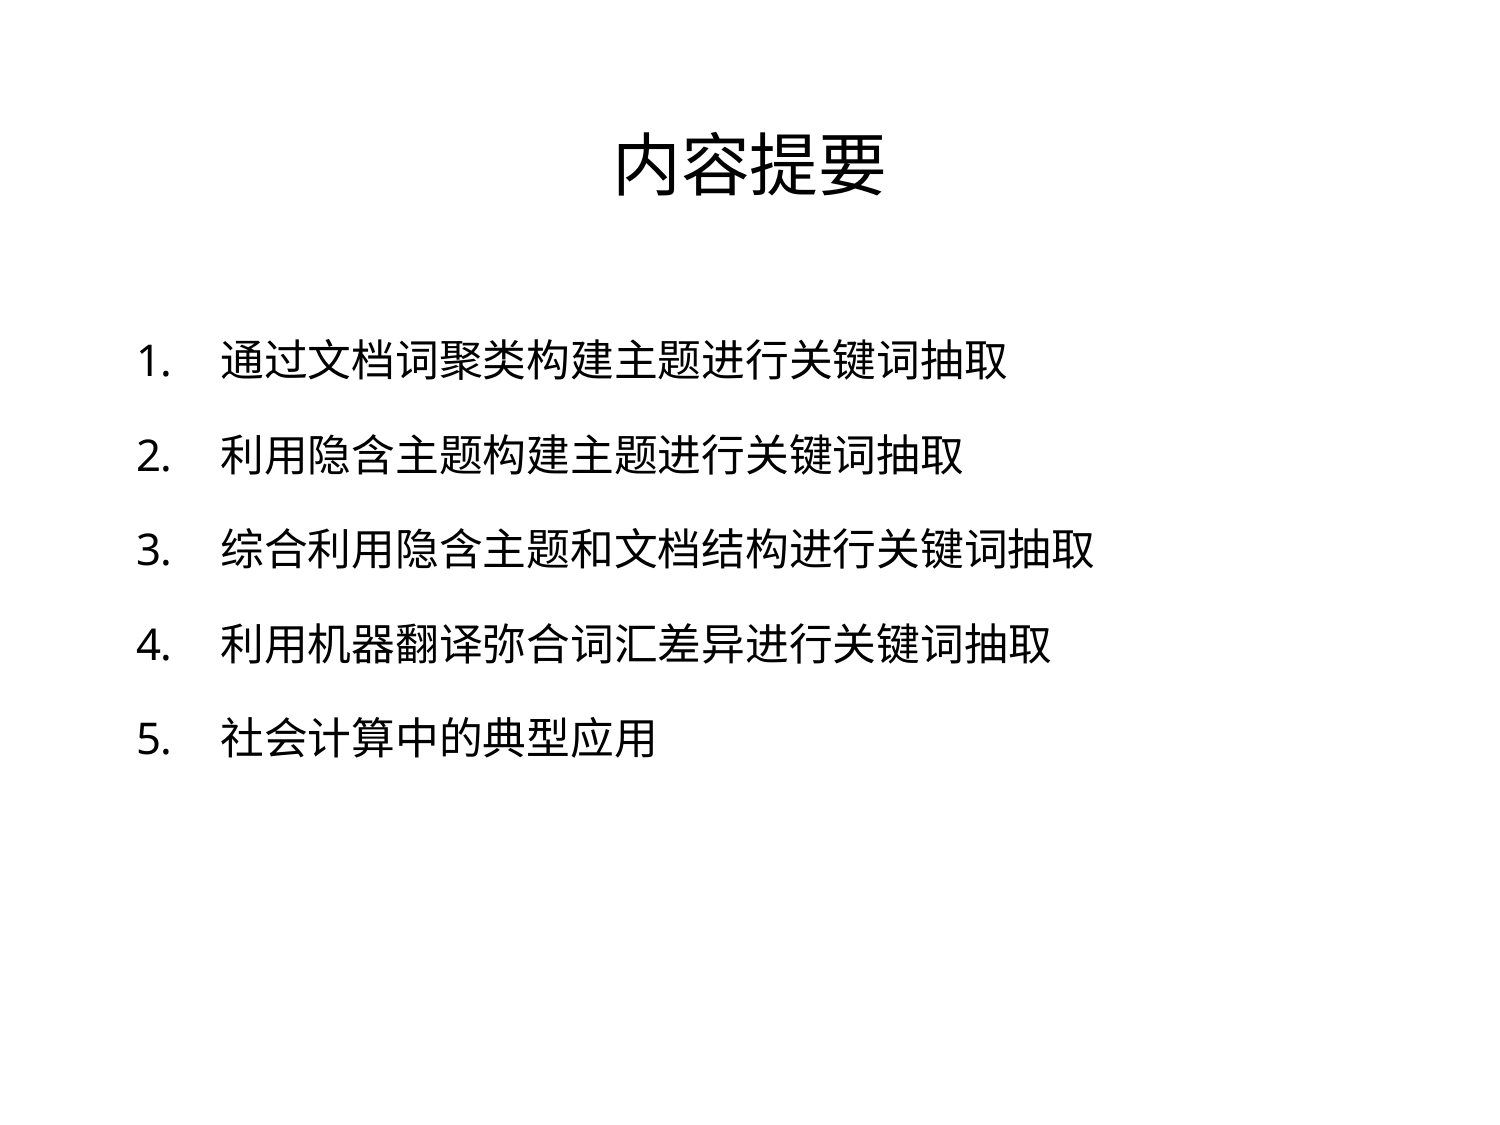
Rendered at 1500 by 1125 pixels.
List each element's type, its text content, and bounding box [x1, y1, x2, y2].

list 通过文档词聚类构建主题进行关键词抽取 利用隐含主题构建主题进行关键词抽取 综合利用隐含主题和文档结构进行关键词抽取 利用机器翻译弥合词汇差异进行关键词抽取 社会计算中的典型应用 [103, 299, 1397, 1014]
title 内容提要 [103, 59, 1397, 278]
